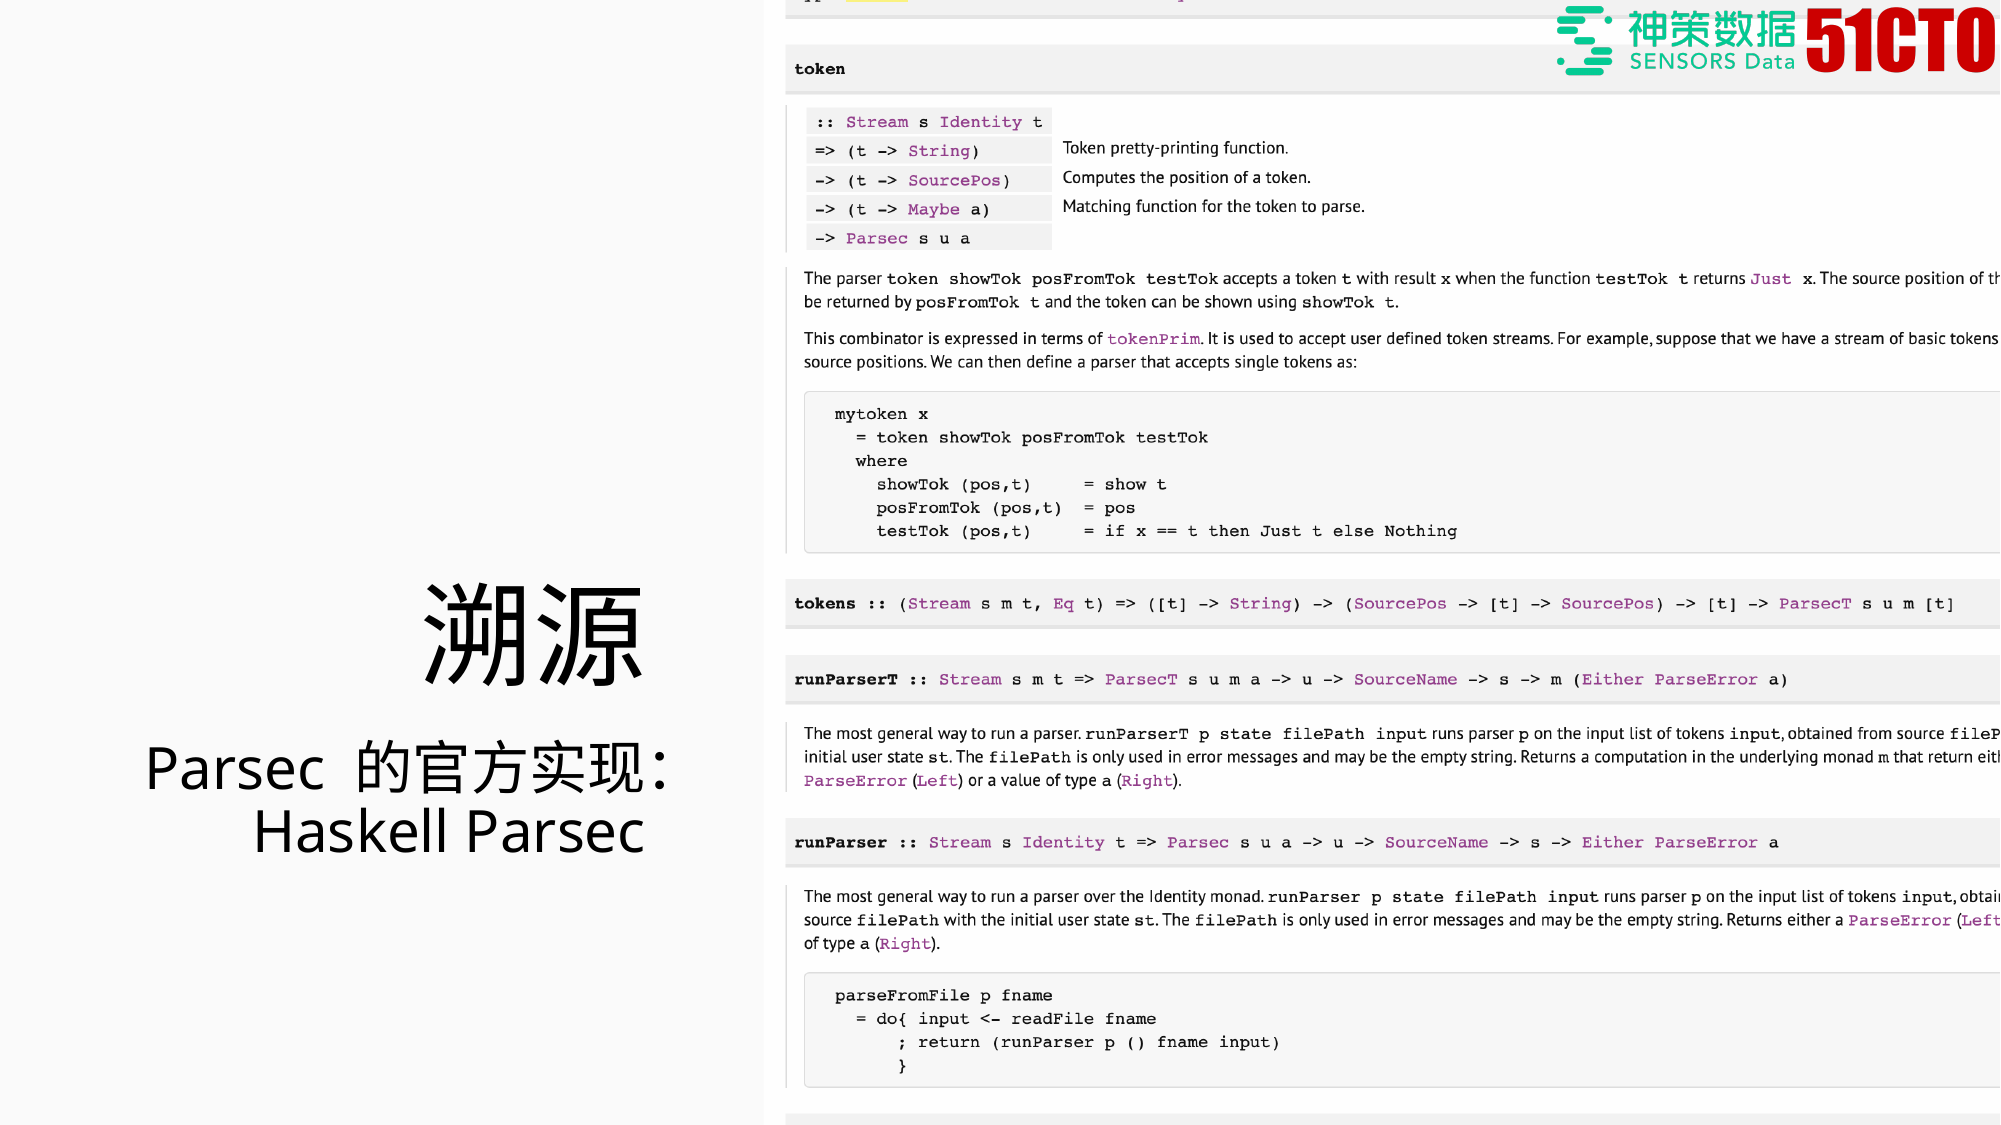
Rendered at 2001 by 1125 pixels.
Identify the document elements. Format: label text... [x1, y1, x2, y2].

picture [763, 0, 2000, 1125]
list Parsec 的官方实现：Haskell Parsec [106, 731, 661, 1020]
title 溯源 [106, 104, 661, 709]
